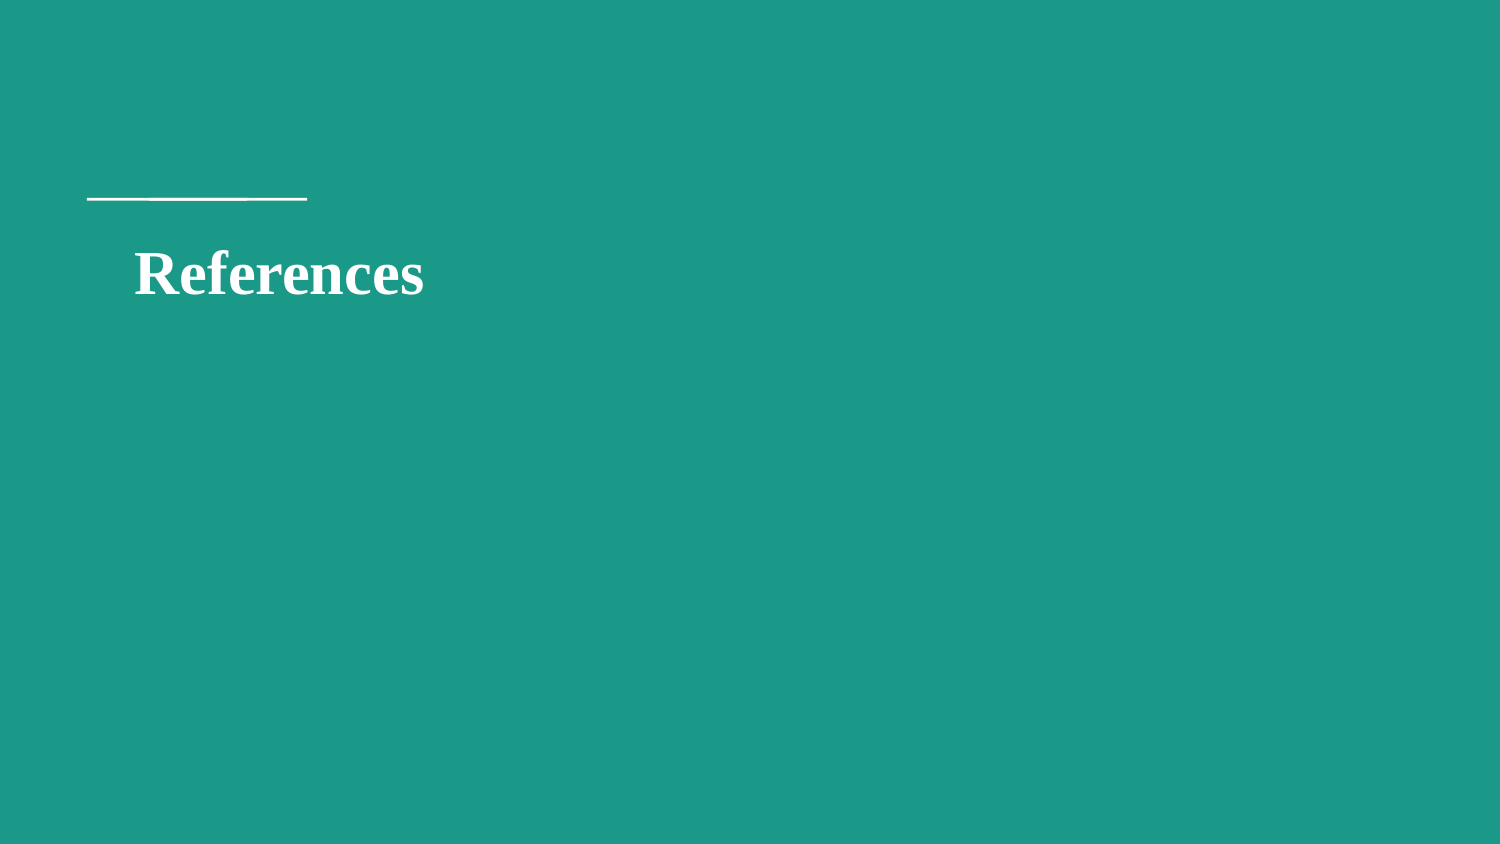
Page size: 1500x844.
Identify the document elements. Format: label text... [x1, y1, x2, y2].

title References [119, 216, 1381, 466]
